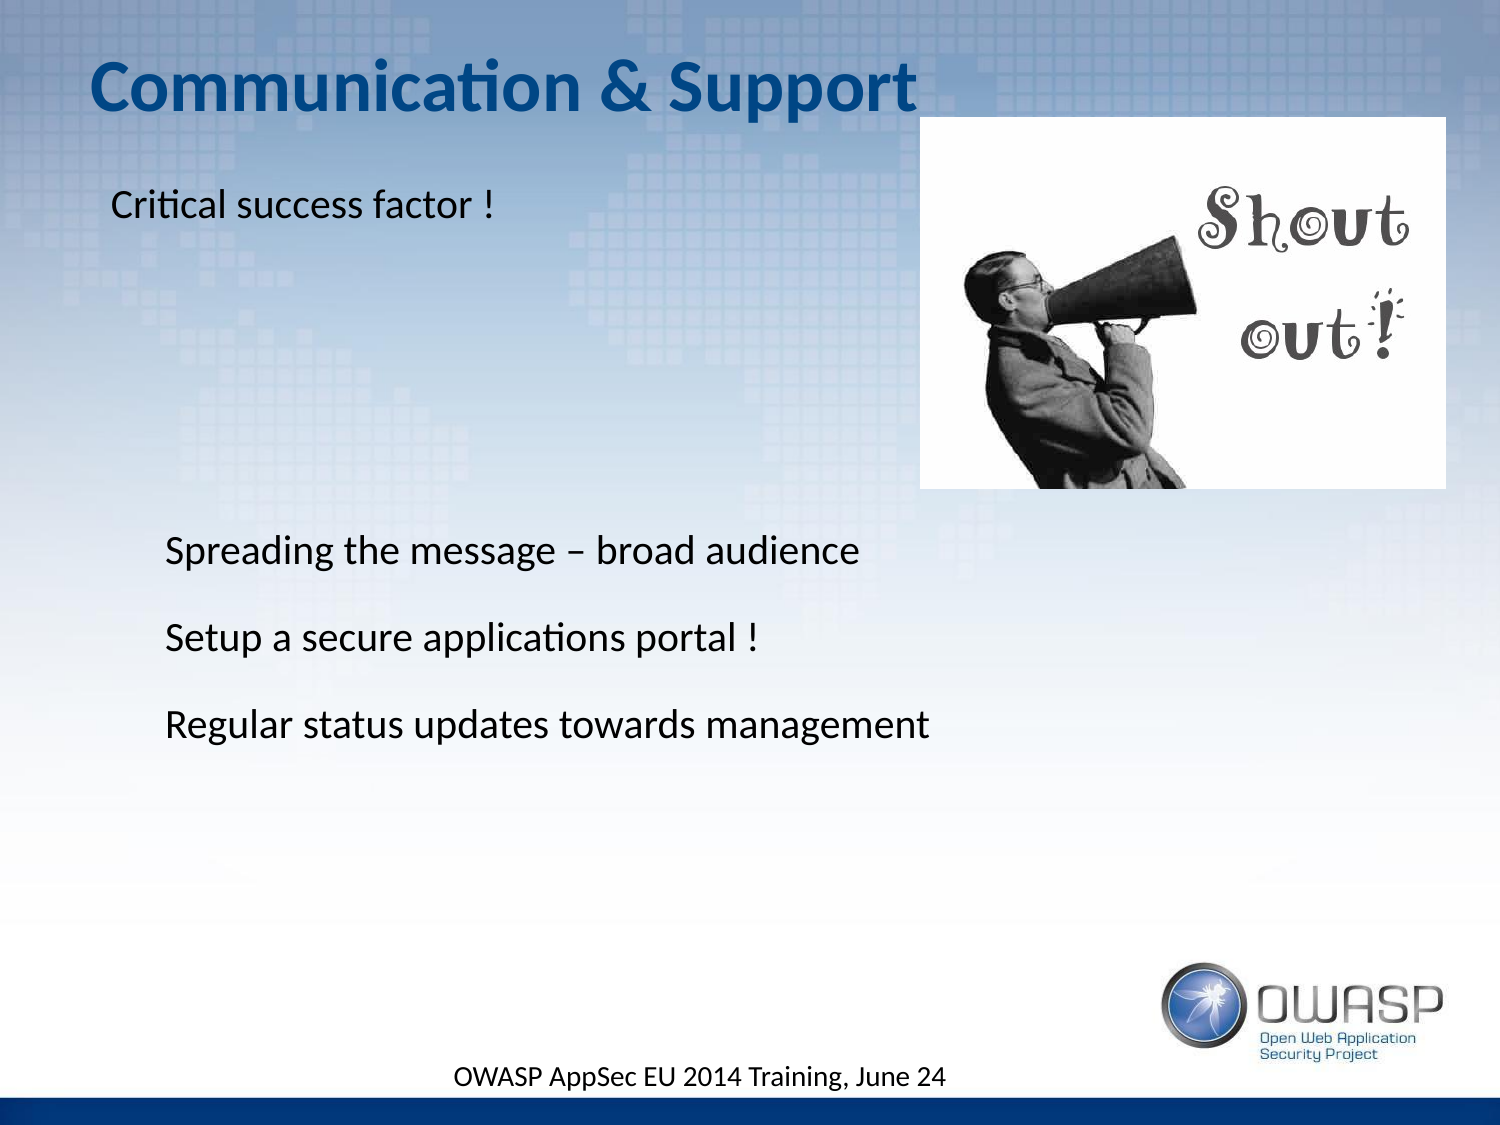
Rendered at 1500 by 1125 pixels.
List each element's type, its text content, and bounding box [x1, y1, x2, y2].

footer OWASP AppSec EU 2014 Training, June 24 [258, 1042, 1142, 1103]
picture [0, 0, 1500, 1125]
title Communication & Support [75, 45, 1425, 119]
list Critical success factor ! Spreading the message – broad audience Setup a secure applications portal ! Regular status updates towards management [75, 136, 1425, 1028]
